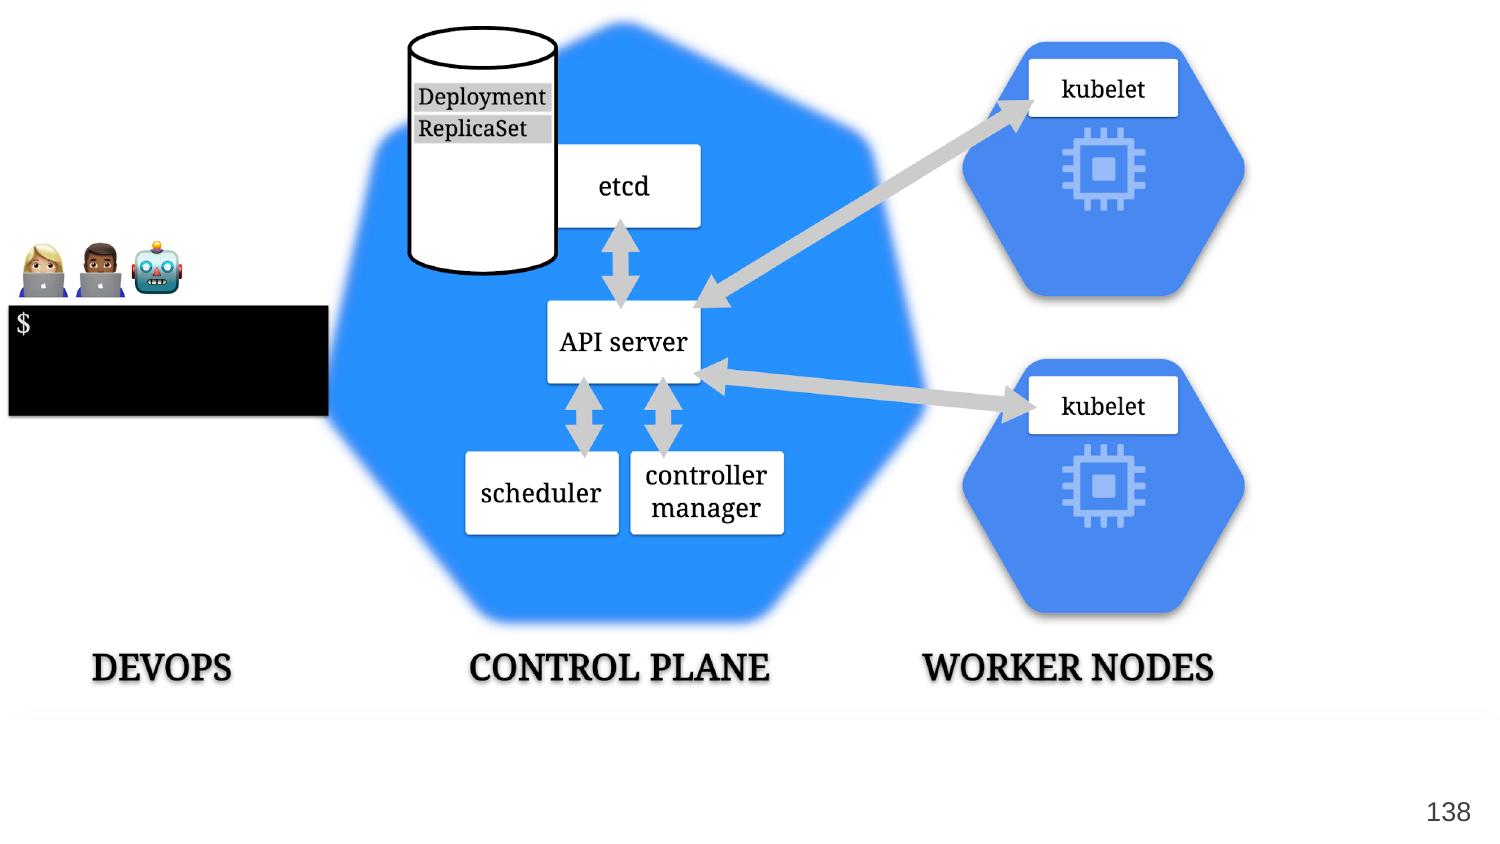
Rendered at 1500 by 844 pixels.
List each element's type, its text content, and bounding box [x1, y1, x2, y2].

slide_number 138 [1403, 779, 1494, 844]
picture [0, 0, 1500, 720]
